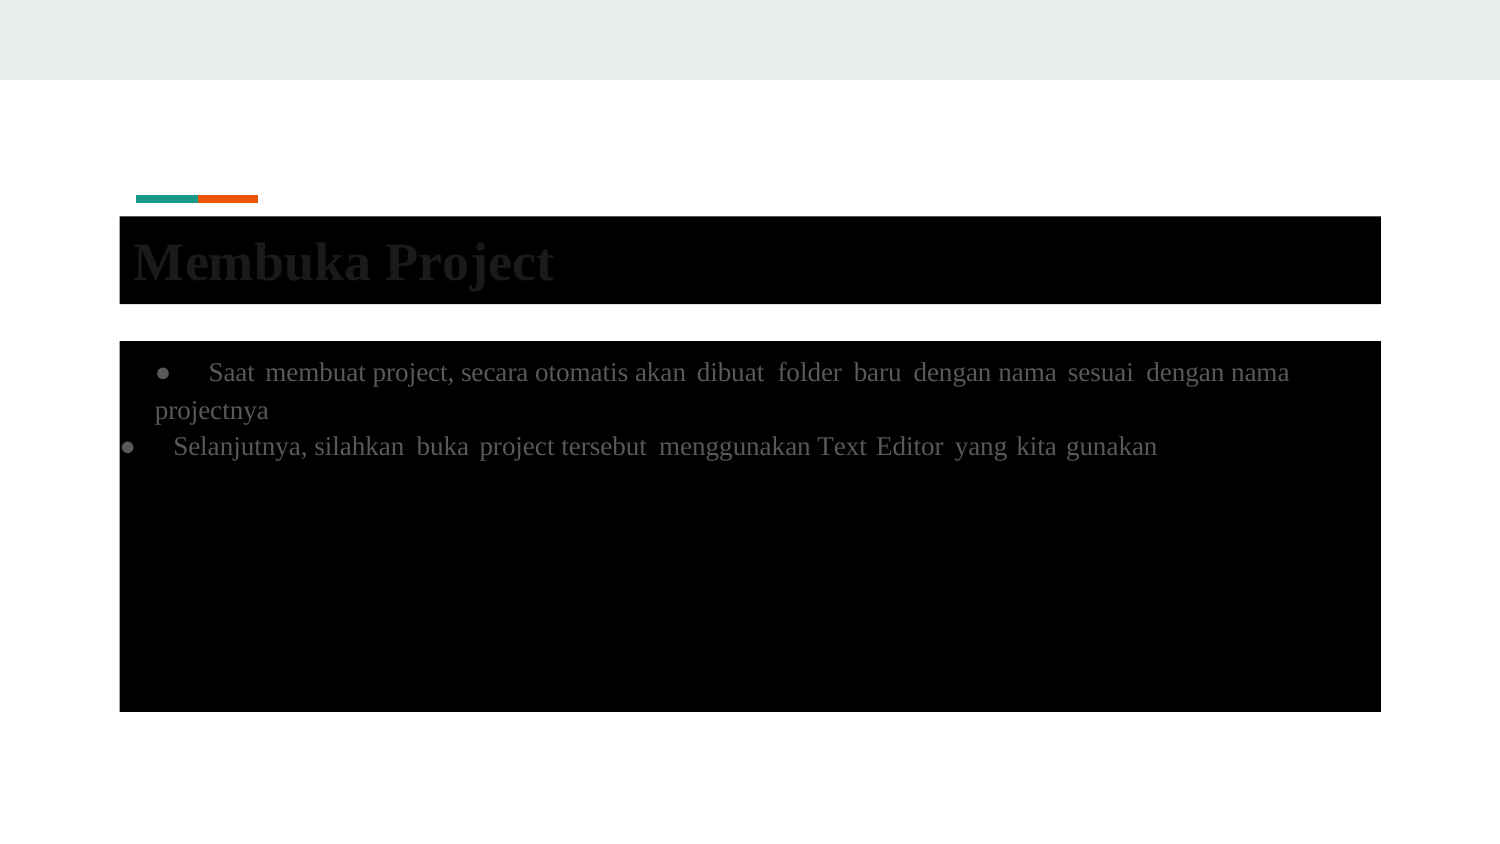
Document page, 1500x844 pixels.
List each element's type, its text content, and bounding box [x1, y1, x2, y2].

text_box Membuka Project [119, 216, 1381, 305]
text_box [0, 0, 1500, 81]
text_box ● Saat membuat project, secara otomatis akan dibuat folder baru dengan nama sesuai dengan nama projectnya ● Selanjutnya, silahkan buka project tersebut menggunakan Text Editor yang kita gunakan [119, 341, 1381, 712]
